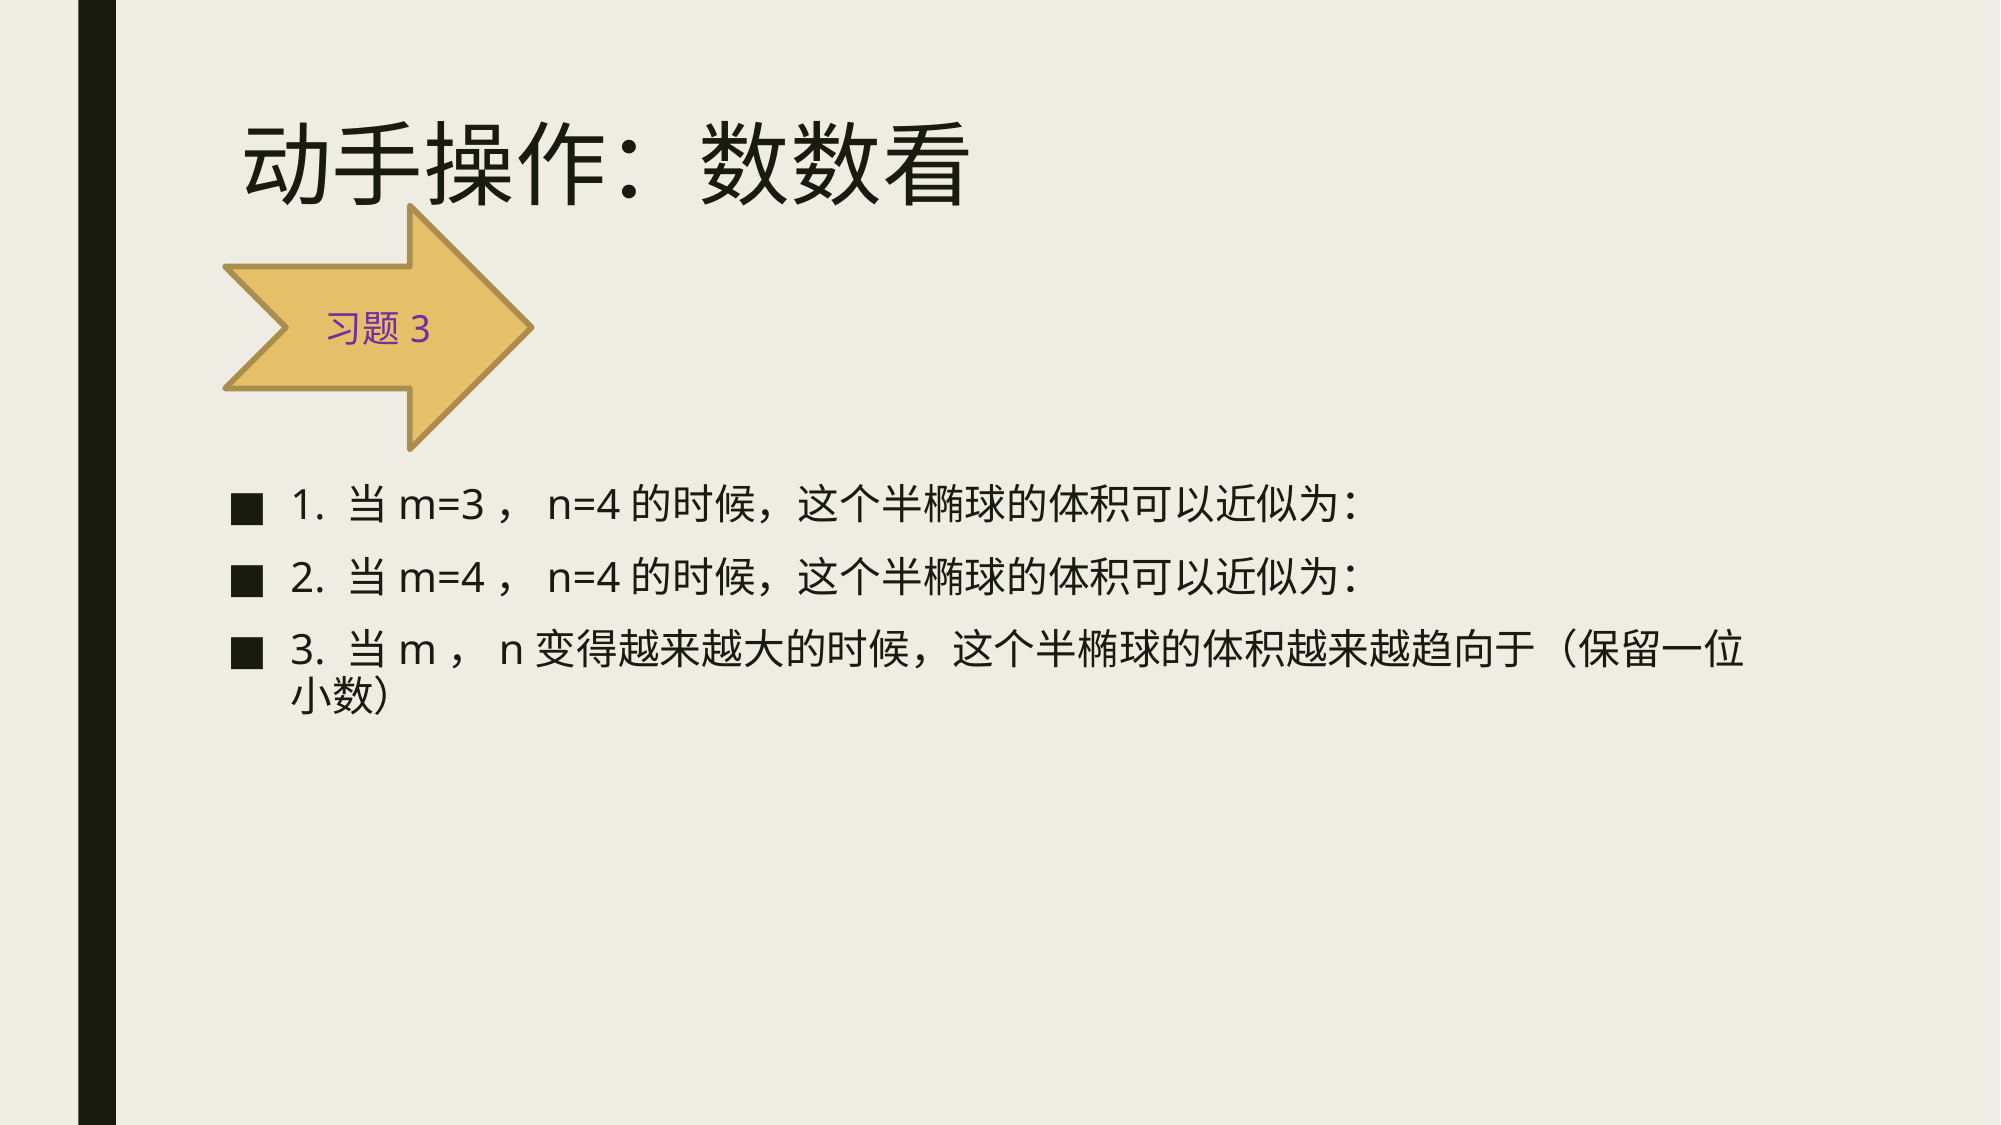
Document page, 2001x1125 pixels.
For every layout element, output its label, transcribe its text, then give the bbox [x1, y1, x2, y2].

title 动手操作：数数看 [225, 112, 1800, 357]
list 1. 当m=3，n=4的时候，这个半椭球的体积可以近似为： 2. 当m=4，n=4的时候，这个半椭球的体积可以近似为： 3. 当m，n变得越来越大的时候，这个半椭球的体积越来越趋向于（保留一位小数） [212, 474, 1788, 1063]
text_box 习题3 [222, 202, 535, 452]
